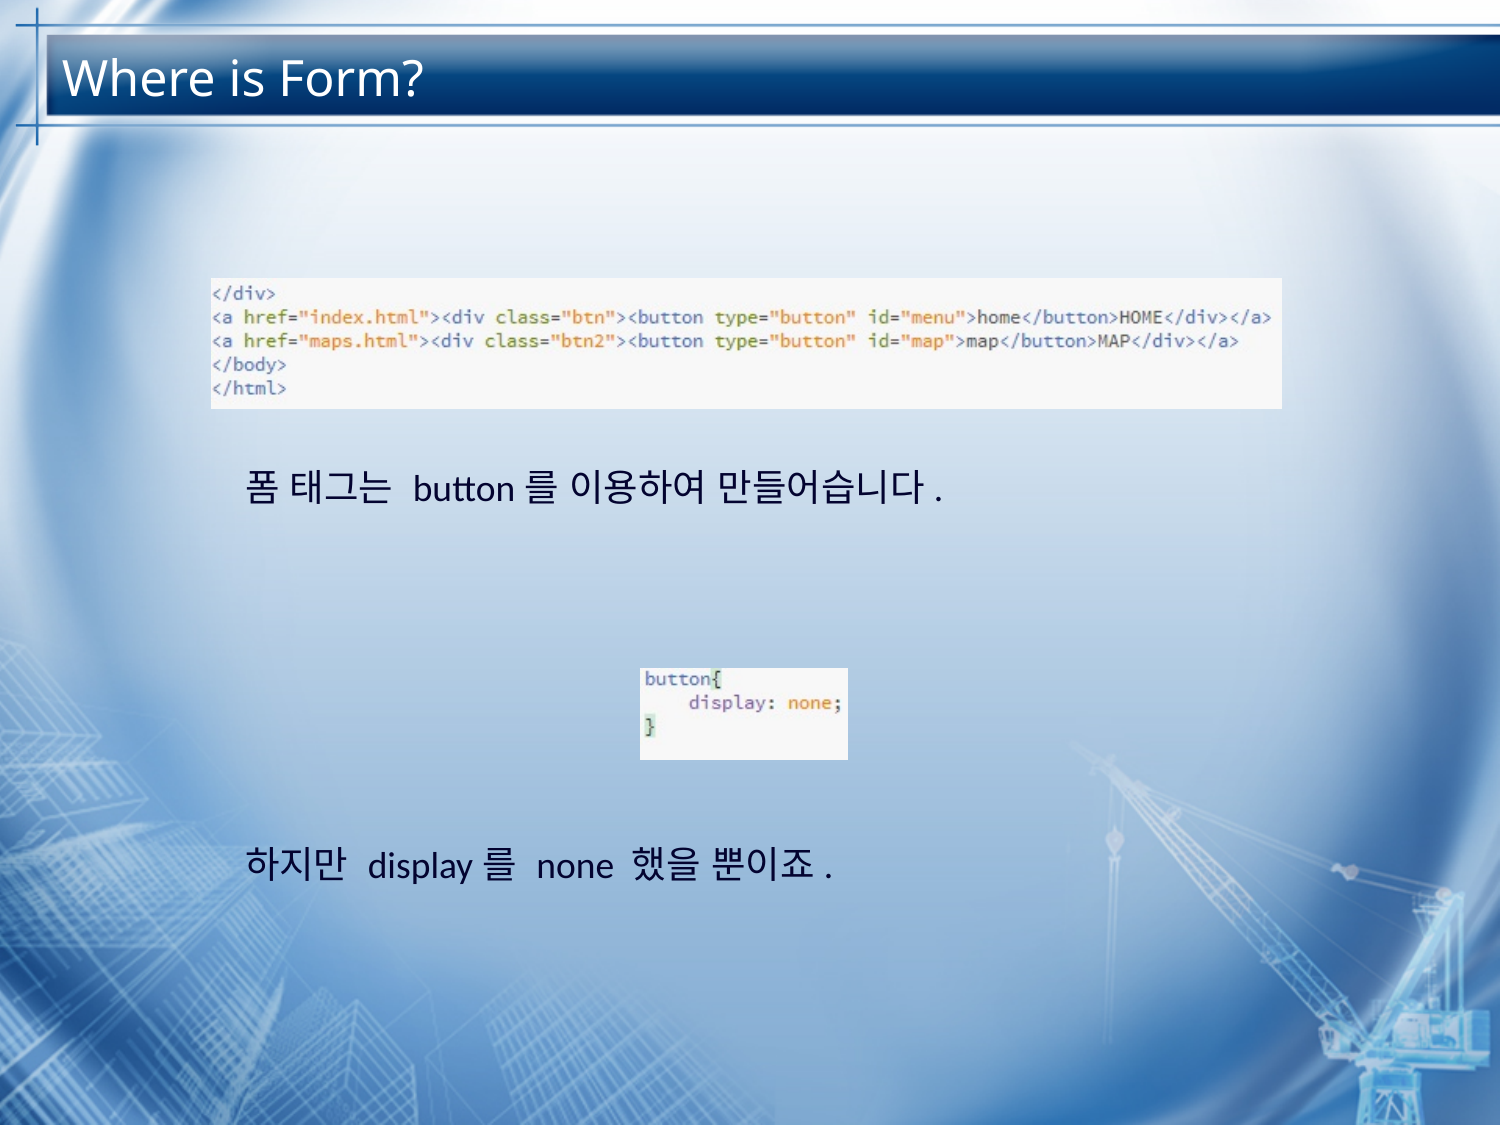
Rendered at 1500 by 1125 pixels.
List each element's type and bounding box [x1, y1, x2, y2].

text_box [229, 668, 975, 895]
list [23, 161, 1477, 1005]
picture [0, 0, 1500, 1125]
text_box [210, 278, 1282, 517]
